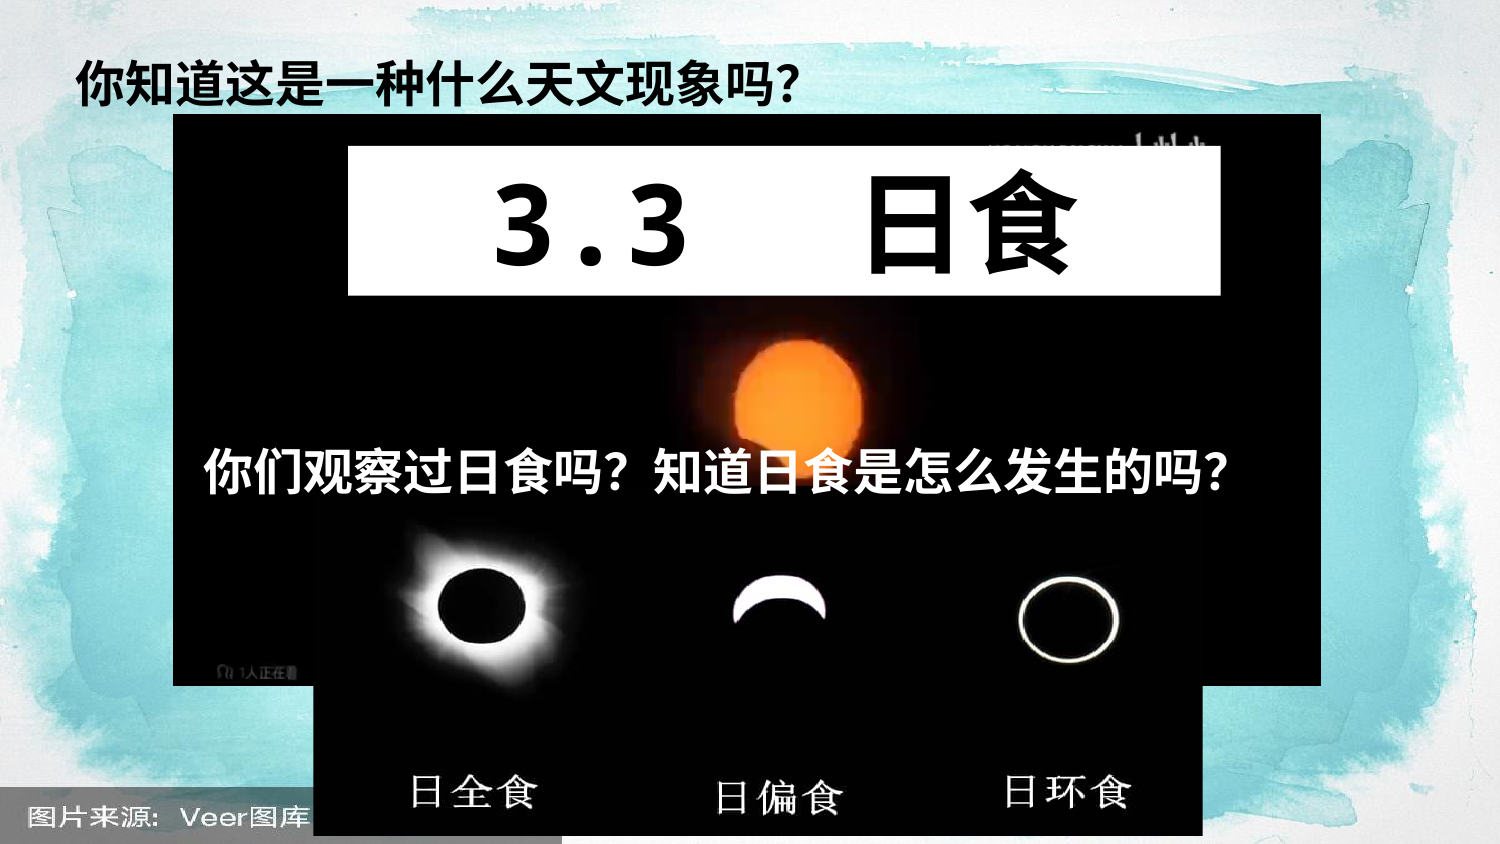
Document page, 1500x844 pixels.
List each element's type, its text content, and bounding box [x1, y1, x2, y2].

text_box 你知道这是一种什么天文现象吗？ [60, 45, 841, 121]
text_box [172, 113, 1322, 687]
picture [0, 0, 1500, 844]
